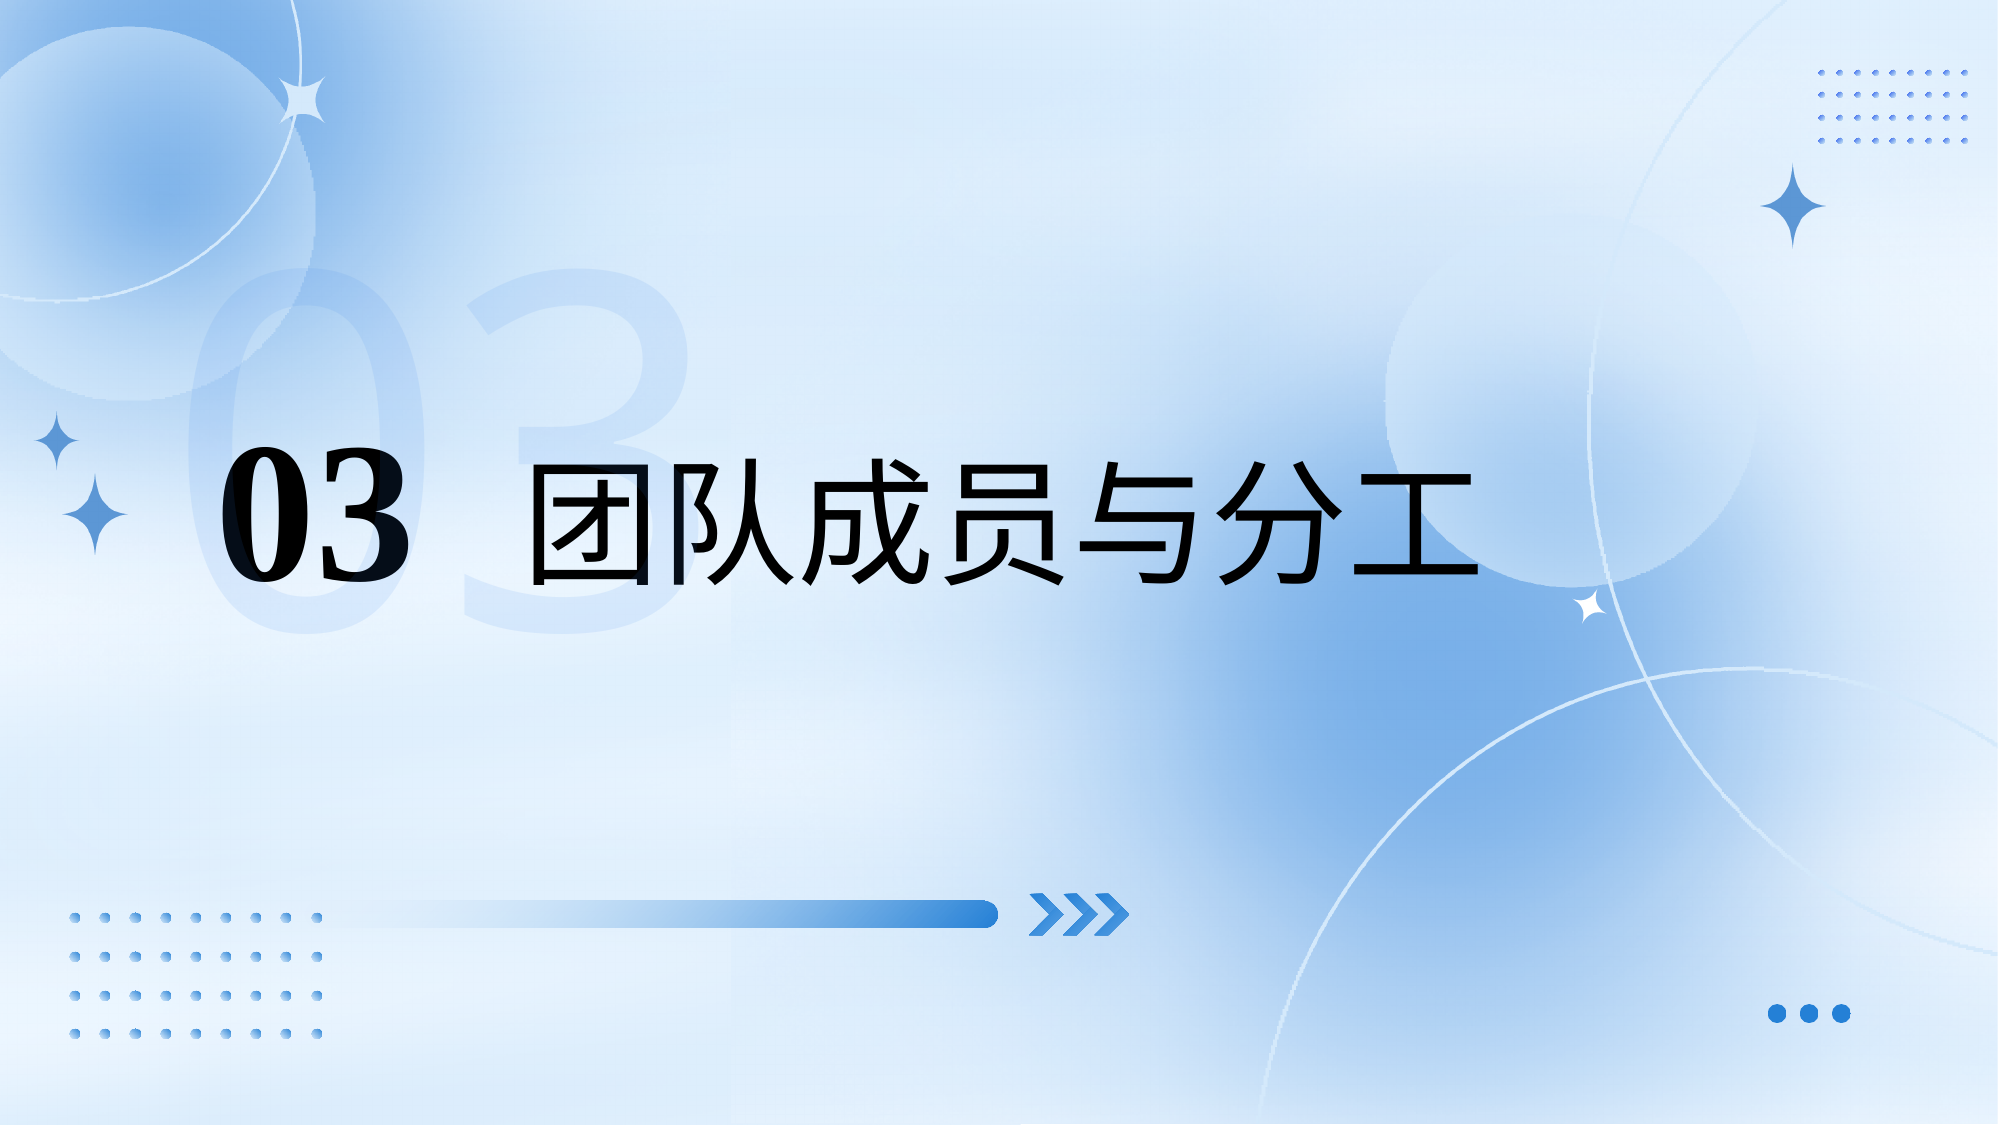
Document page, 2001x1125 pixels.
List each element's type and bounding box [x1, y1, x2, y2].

text_box [1818, 69, 1967, 144]
text_box [1028, 893, 1129, 935]
text_box [0, 0, 1998, 1125]
text_box [69, 912, 322, 1039]
text_box [1767, 1004, 1851, 1023]
